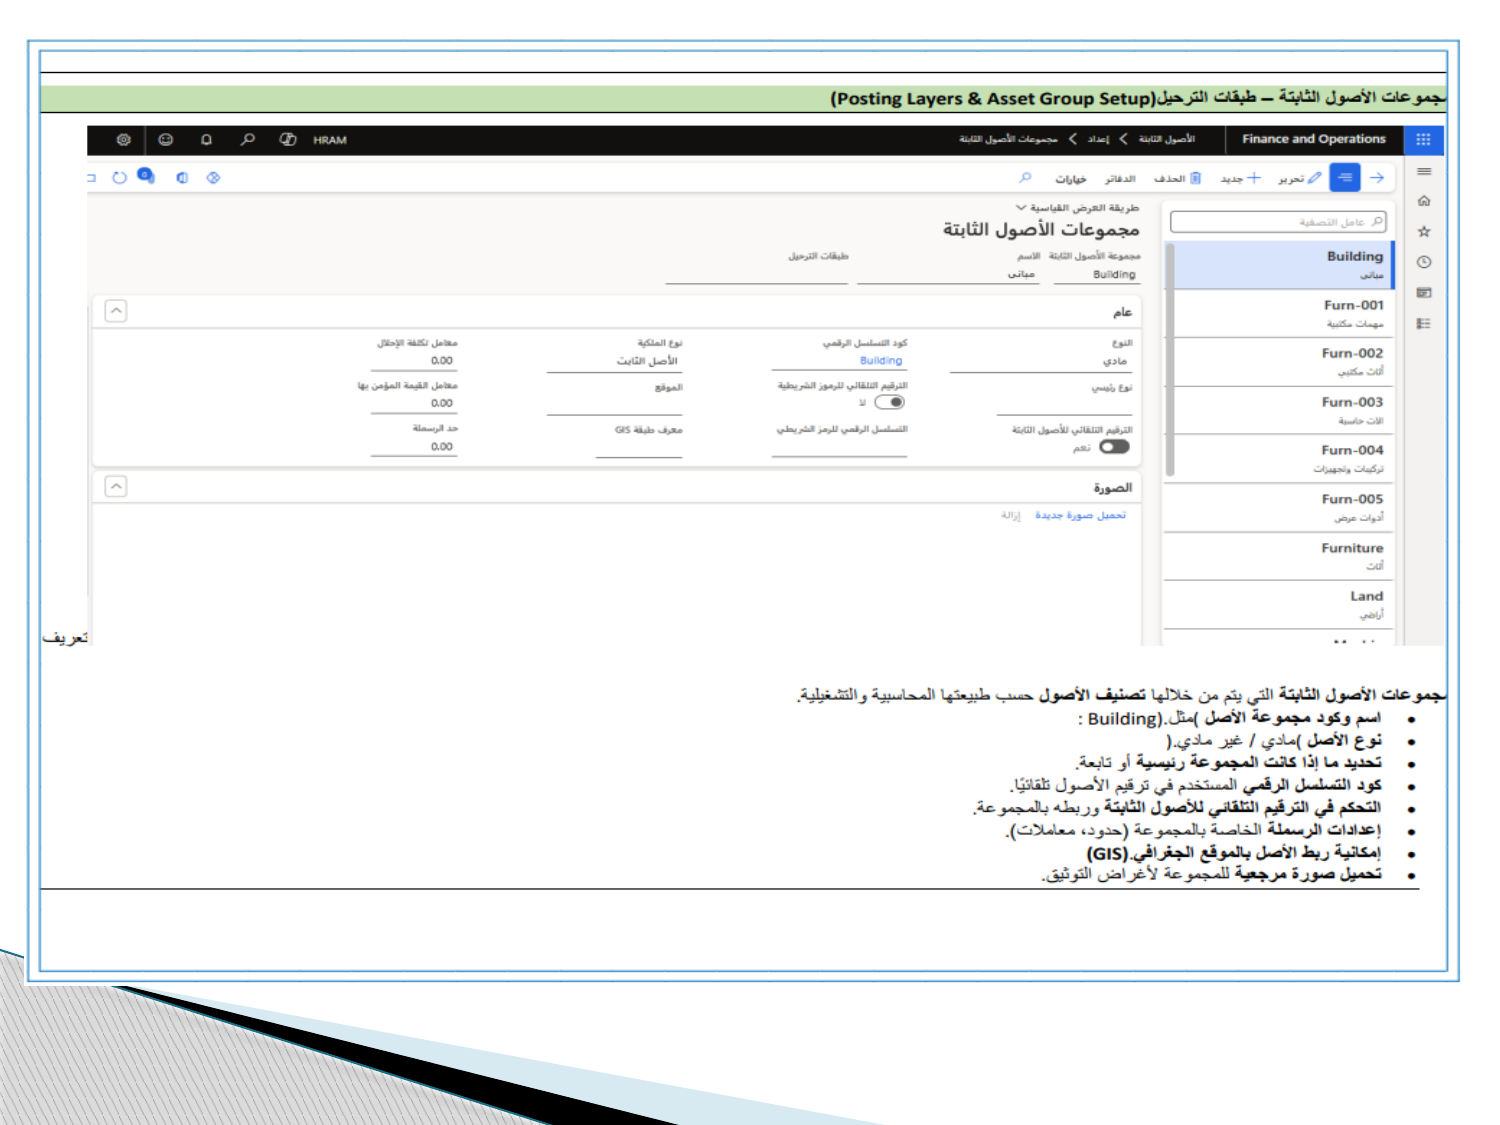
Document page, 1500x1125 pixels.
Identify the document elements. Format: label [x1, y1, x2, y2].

list [24, 37, 1463, 986]
